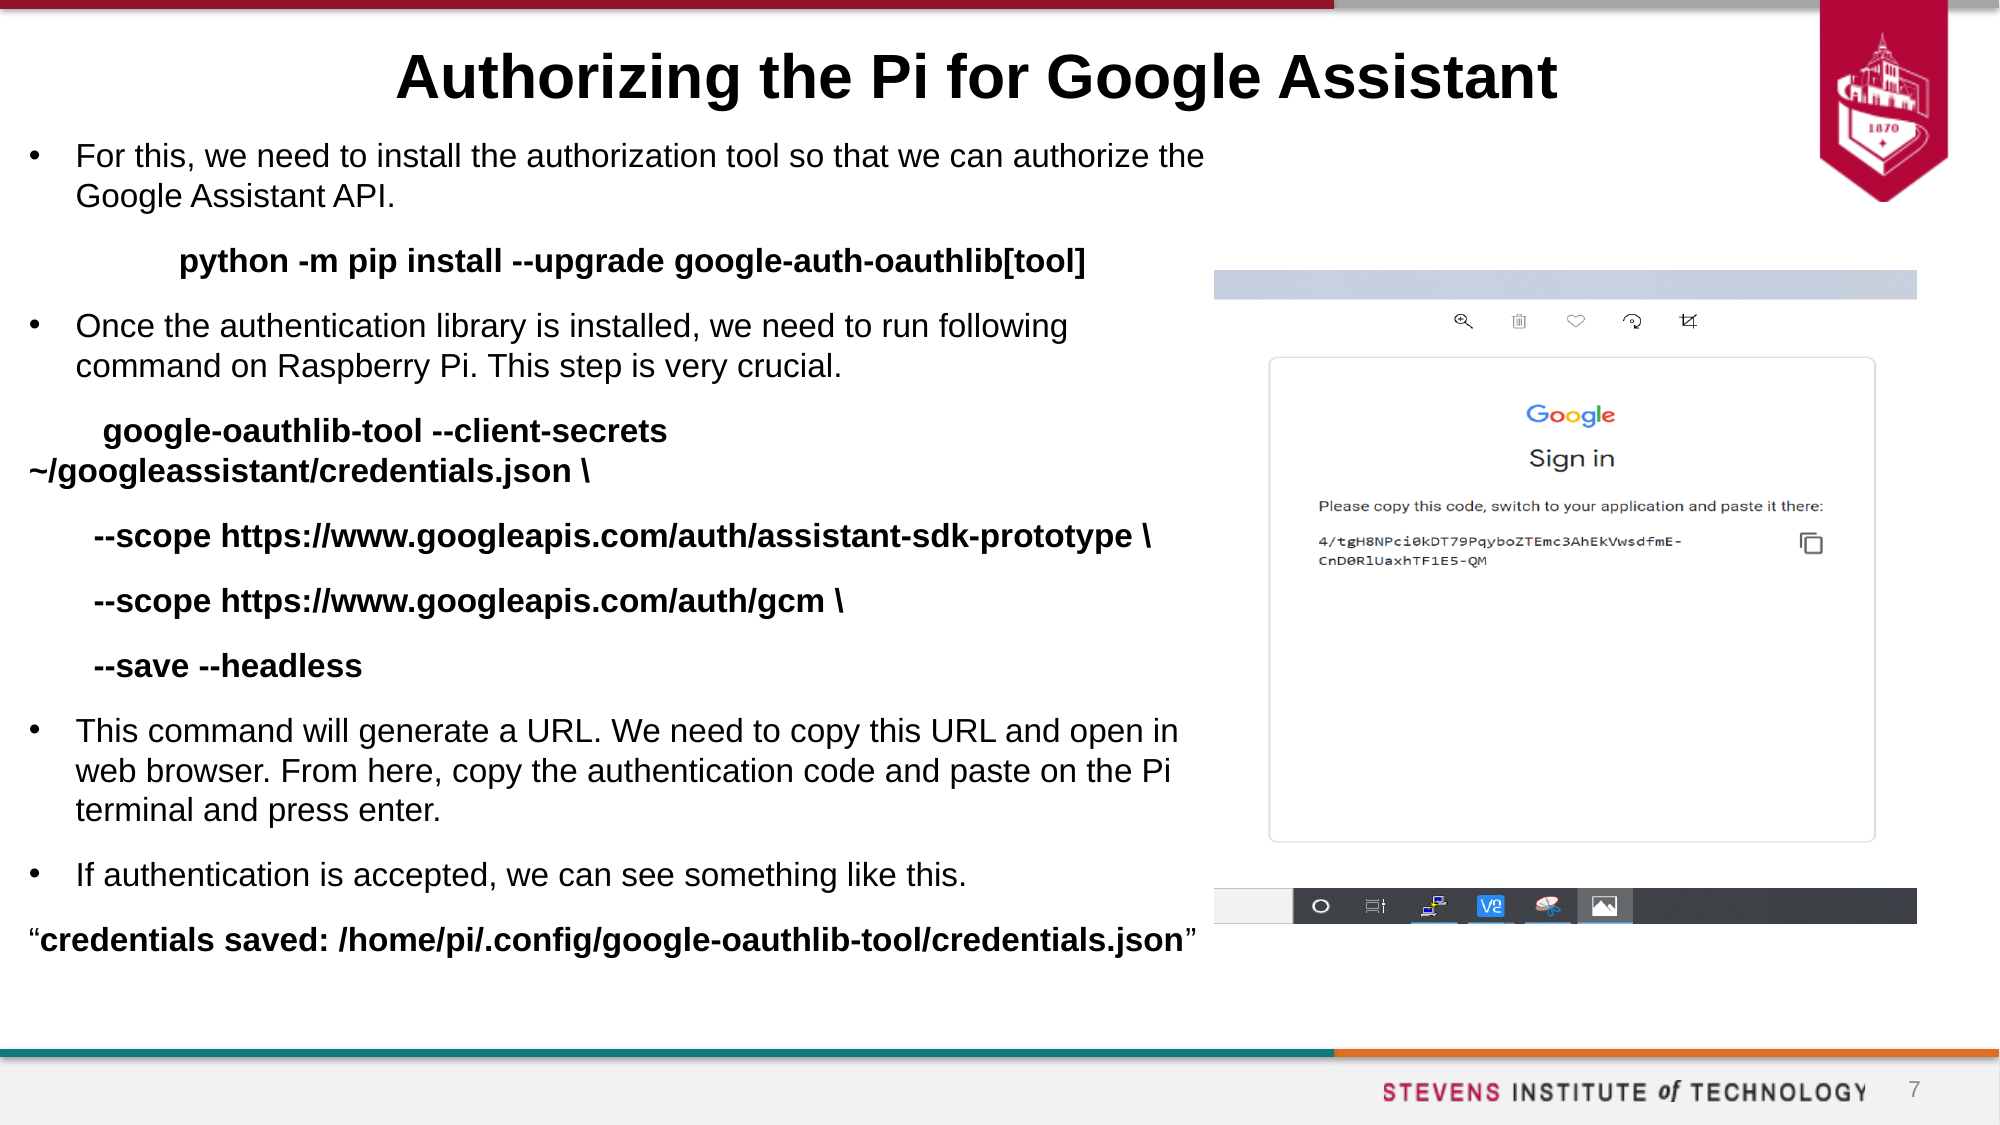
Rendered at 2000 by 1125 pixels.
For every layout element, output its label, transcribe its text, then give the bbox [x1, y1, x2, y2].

title Authorizing the Pi for Google Assistant [178, 28, 1776, 117]
list For this, we need to install the authorization tool so that we can authorize the Google Assistant API. python -m pip install --upgrade google-auth-oauthlib[tool] Once the authentication library is installed, we need to run following command on Raspberry Pi. This step is very crucial. google-oauthlib-tool --client-secrets ~/googleassistant/credentials.json \ --scope https://www.googleapis.com/auth/assistant-sdk-prototype \ --scope https://www.googleapis.com/auth/gcm \ --save --headless This command will generate a URL. We need to copy this URL and open in web browser. From here, copy the authentication code and paste on the Pi terminal and press enter. If authentication is accepted, we can see something like this. “credentials saved: /home/pi/.config/google-oauthlib-tool/credentials.json” [13, 127, 1229, 947]
picture [1213, 269, 1918, 924]
slide_number 7 [1862, 1057, 1967, 1118]
